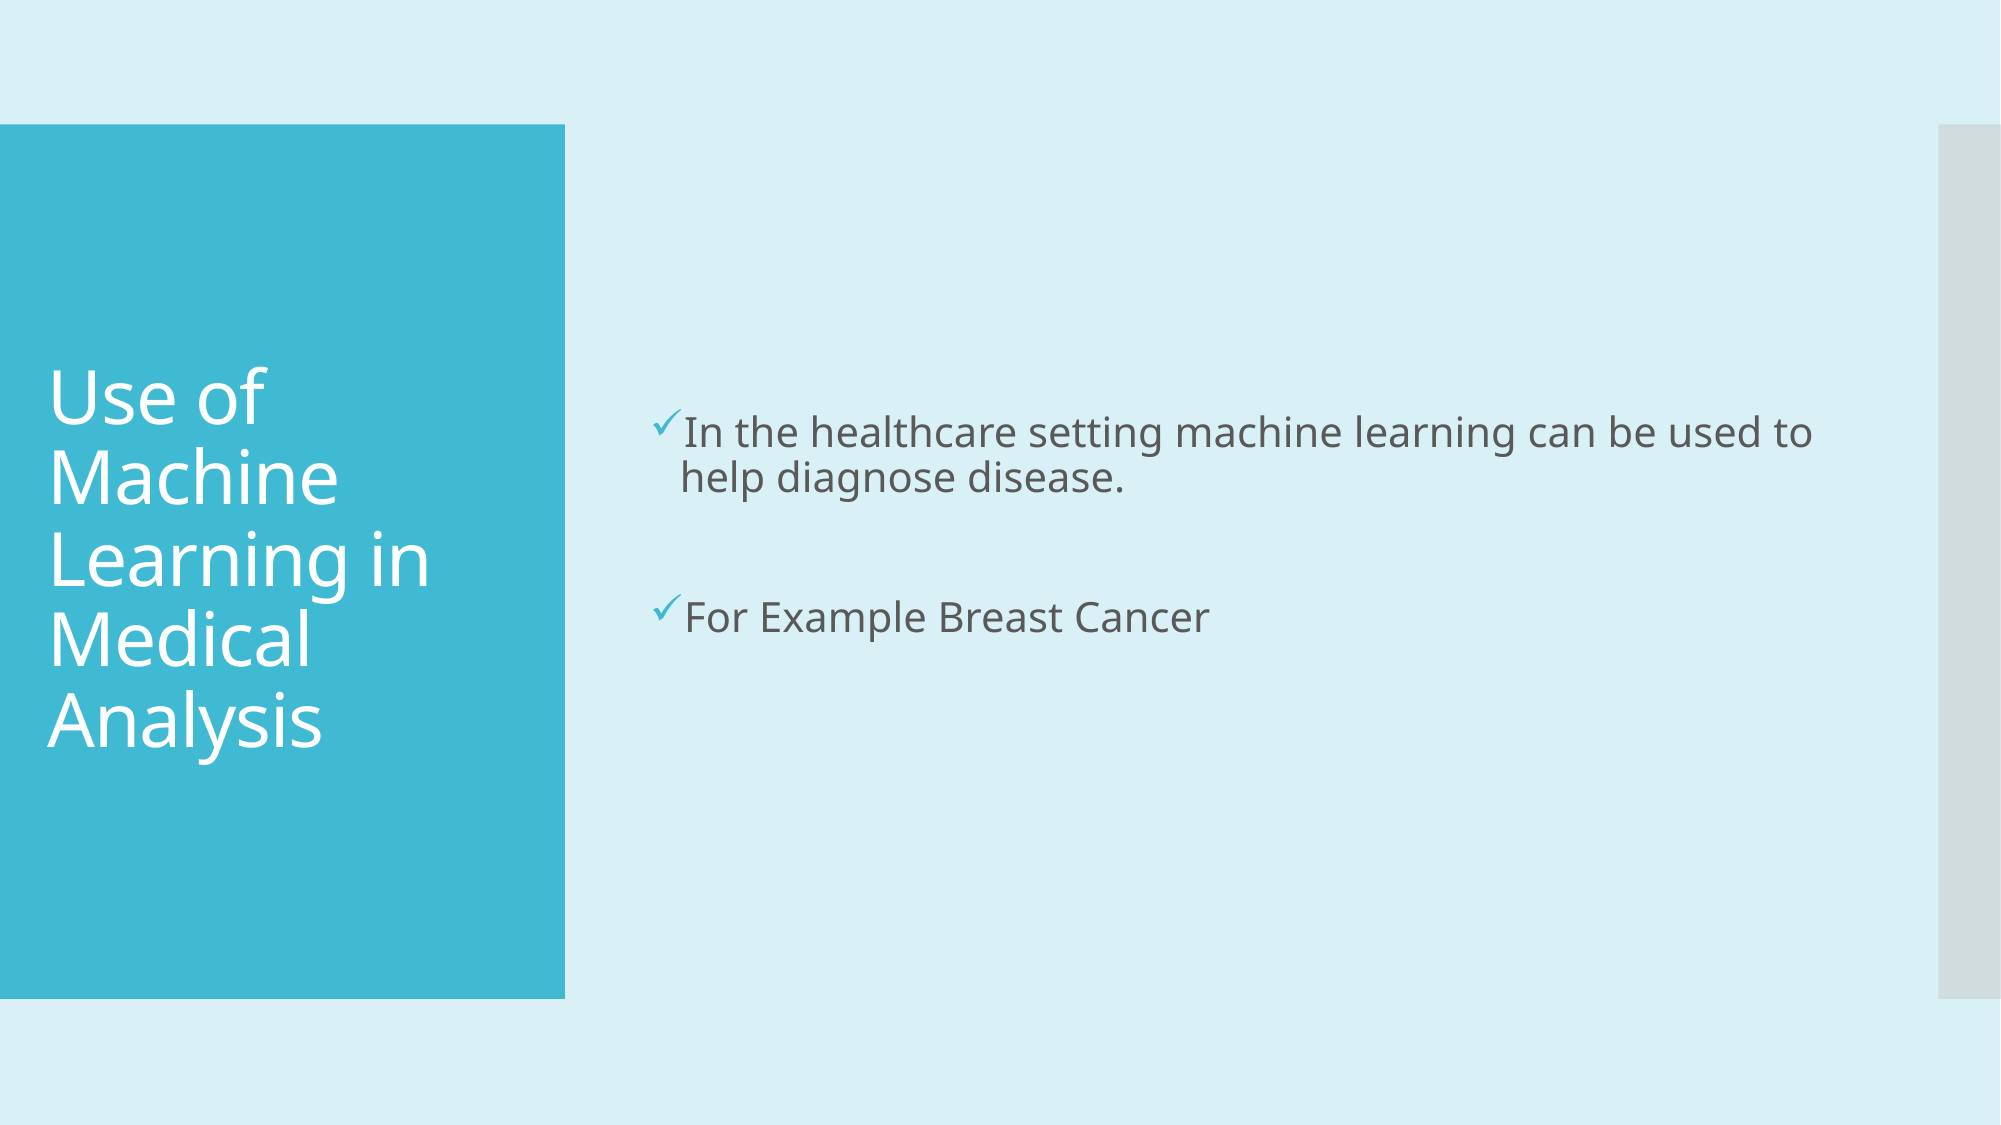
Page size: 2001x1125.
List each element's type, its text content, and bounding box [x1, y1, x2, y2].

list In the healthcare setting machine learning can be used to help diagnose disease. For Example Breast Cancer [634, 141, 1835, 982]
title Use of Machine Learning in Medical Analysis [33, 184, 517, 940]
